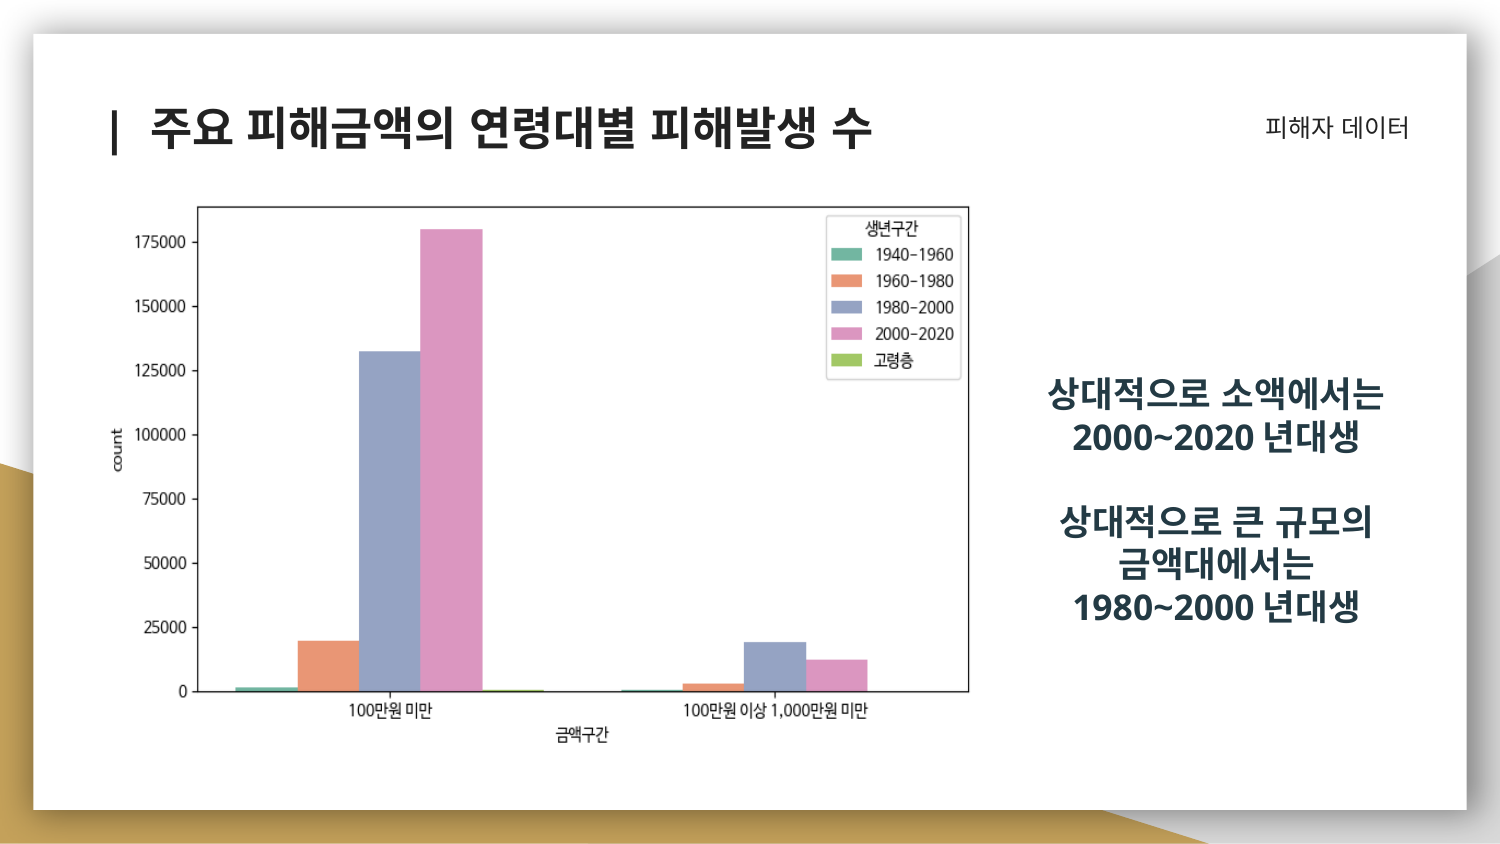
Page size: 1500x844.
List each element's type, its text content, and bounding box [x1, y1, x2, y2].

picture [101, 194, 989, 758]
text_box 상대적으로 소액에서는 2000~2020년대생 상대적으로 큰 규모의 금액대에서는 1980~2000년대생 [996, 357, 1445, 643]
title | 주요 피해금액의 연령대별 피해발생 수 [86, 84, 1004, 195]
title 피해자 데이터 [796, 72, 1426, 183]
